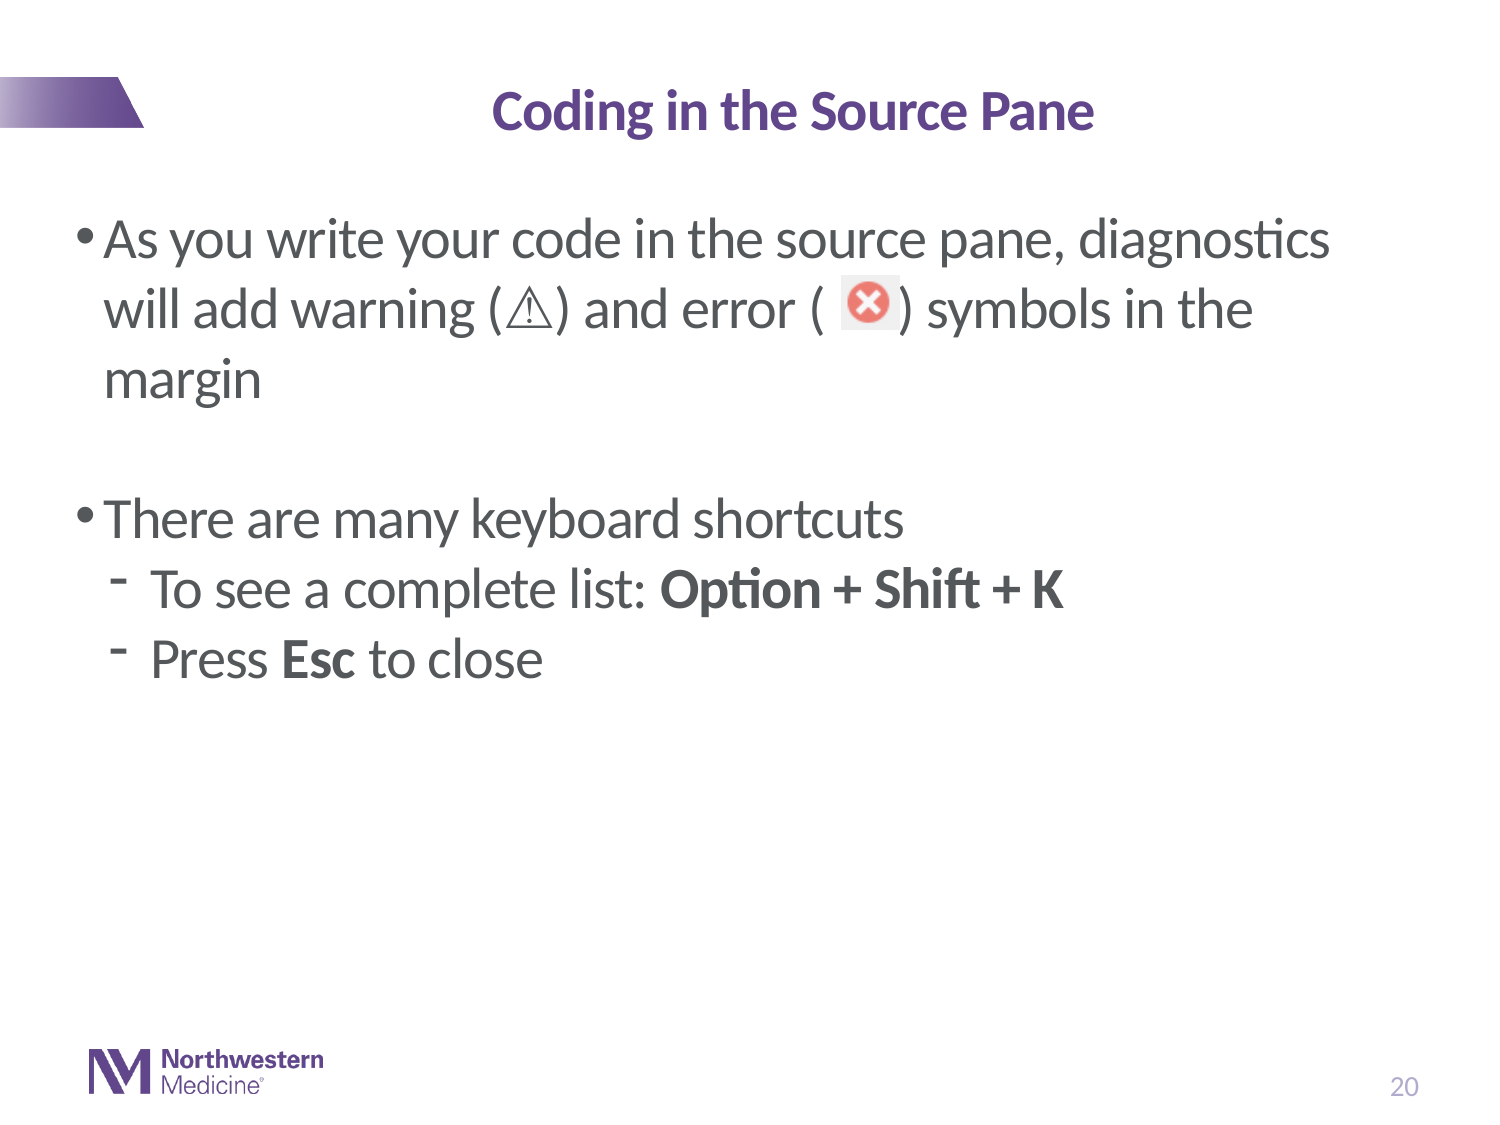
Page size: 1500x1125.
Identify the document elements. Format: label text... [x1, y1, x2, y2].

title Coding in the Source Pane [162, 24, 1428, 150]
picture [841, 274, 901, 331]
picture [89, 1049, 323, 1094]
list As you write your code in the source pane, diagnostics will add warning (⚠️) and error ( ) symbols in the margin There are many keyboard shortcuts To see a complete list: Option + Shift + K Press Esc to close [75, 200, 1425, 1010]
picture [0, 77, 144, 128]
slide_number 20 [1362, 1063, 1420, 1102]
